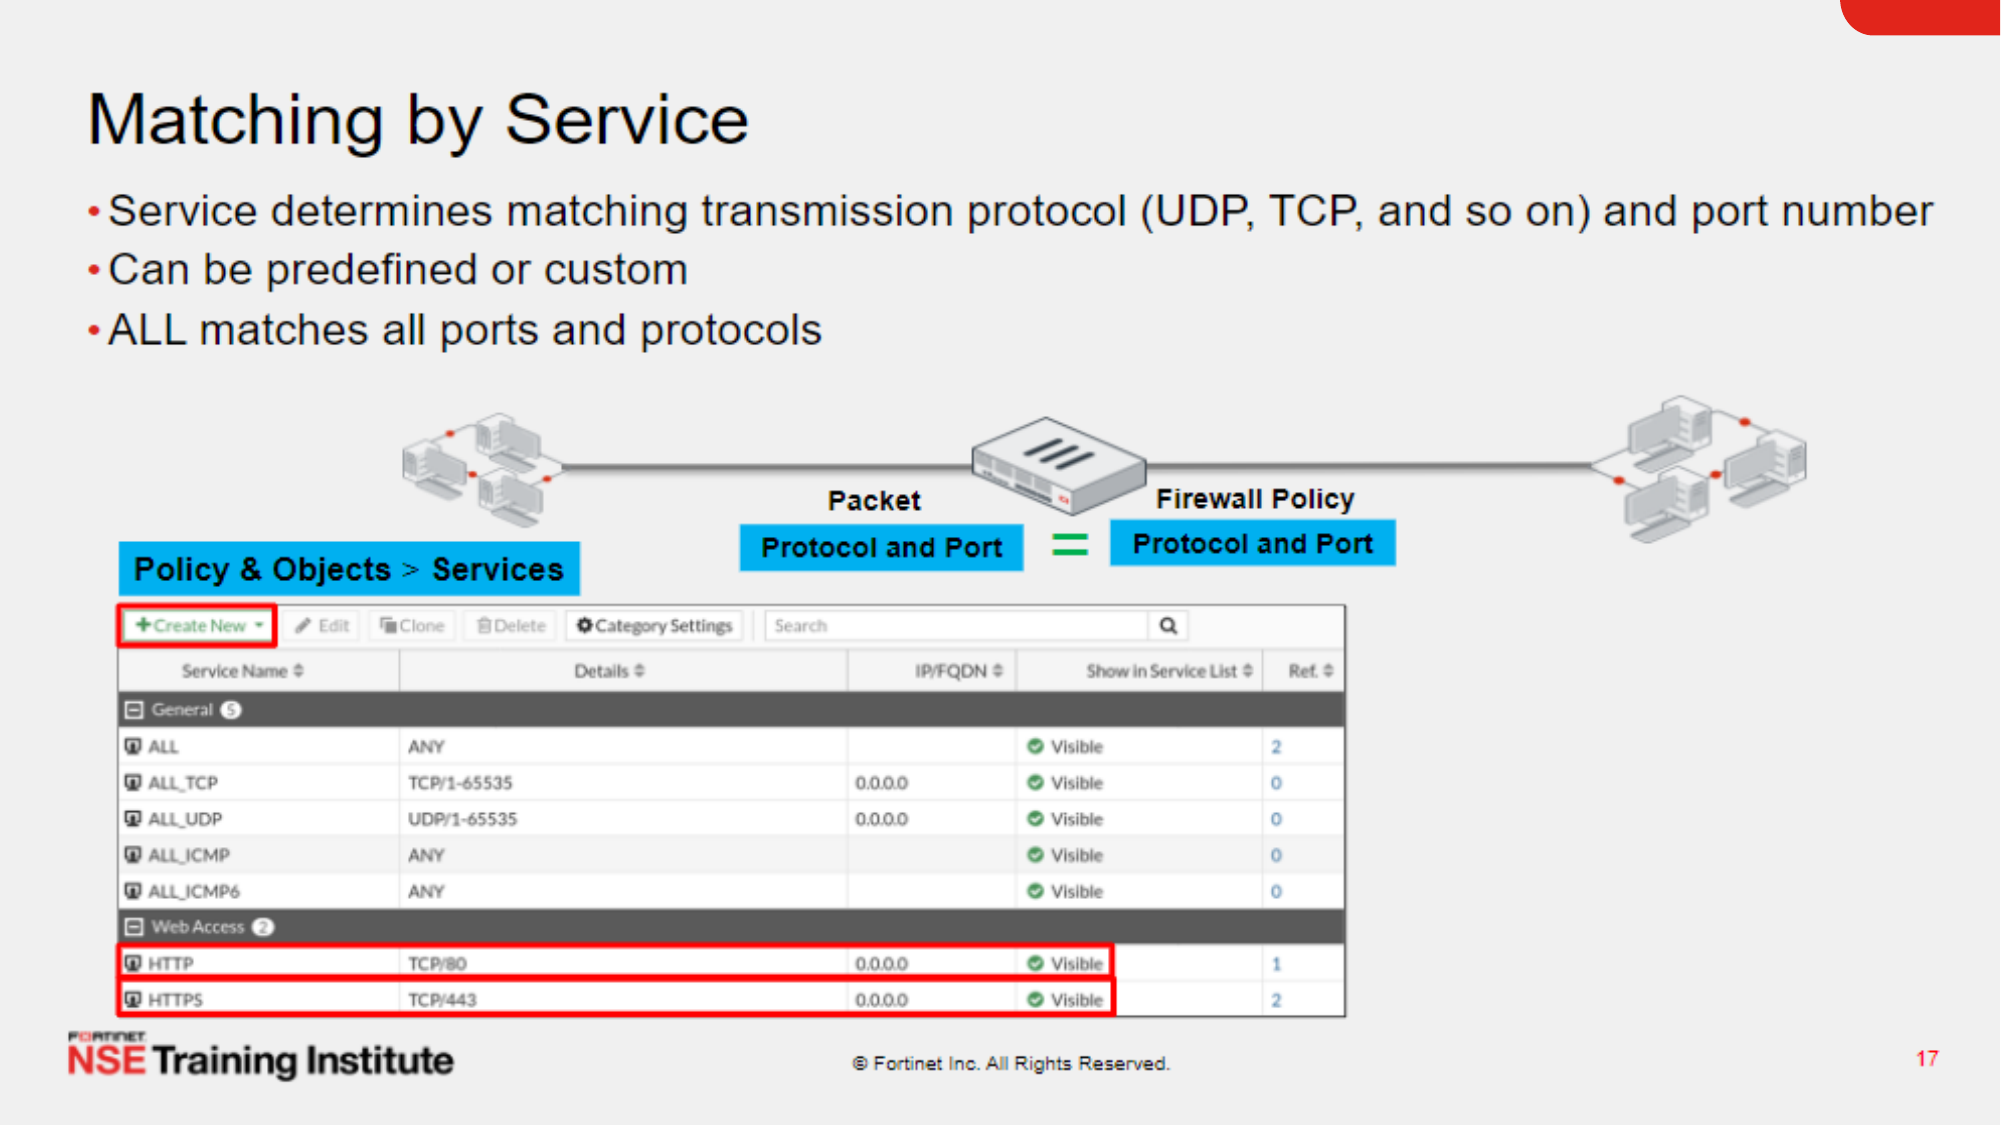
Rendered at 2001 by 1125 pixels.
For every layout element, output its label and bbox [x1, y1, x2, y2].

picture [53, 74, 1958, 1089]
